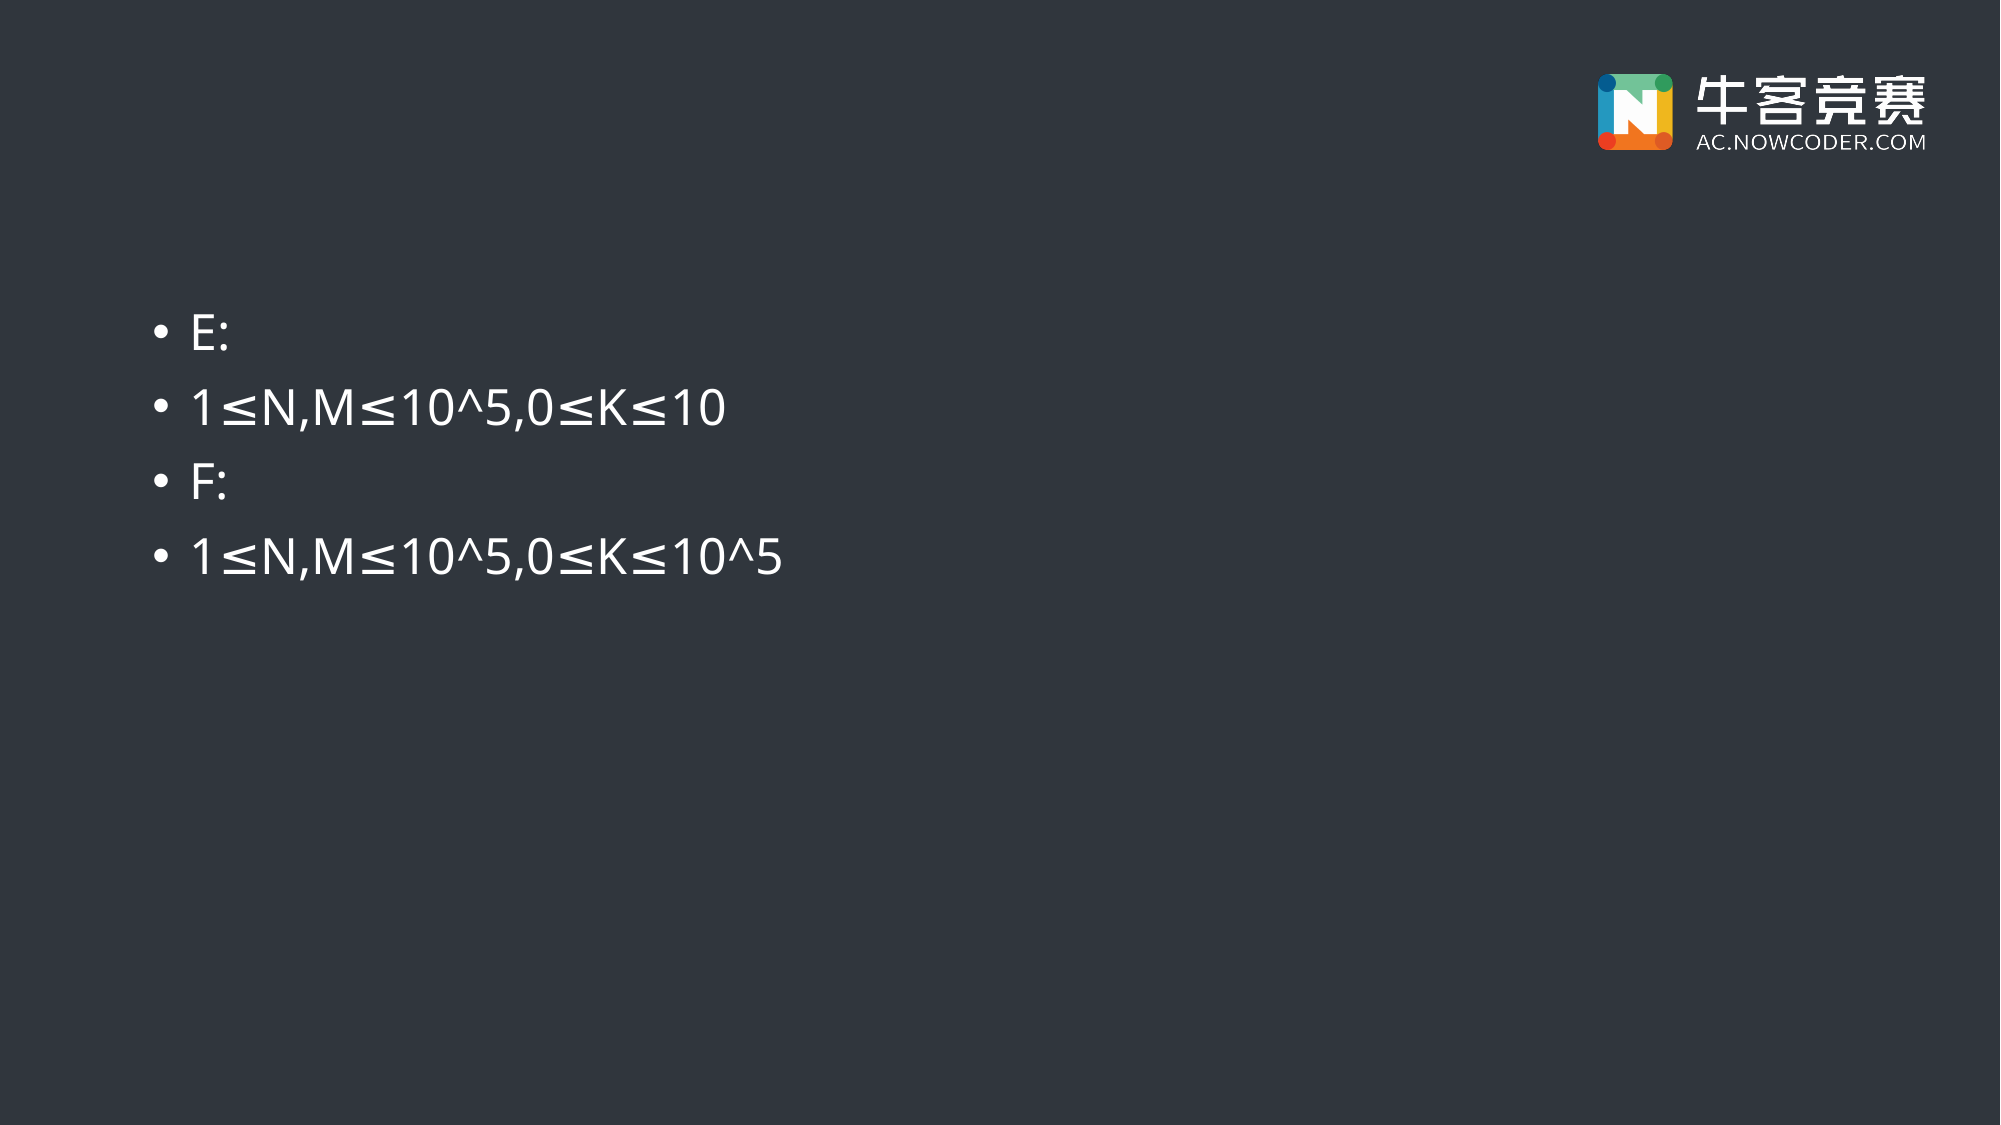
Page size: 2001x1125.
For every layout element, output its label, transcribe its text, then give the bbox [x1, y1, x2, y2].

list E: 1≤N,M≤10^5,0≤K≤10 F: 1≤N,M≤10^5,0≤K≤10^5 [137, 299, 1863, 1014]
picture [1598, 74, 1925, 150]
